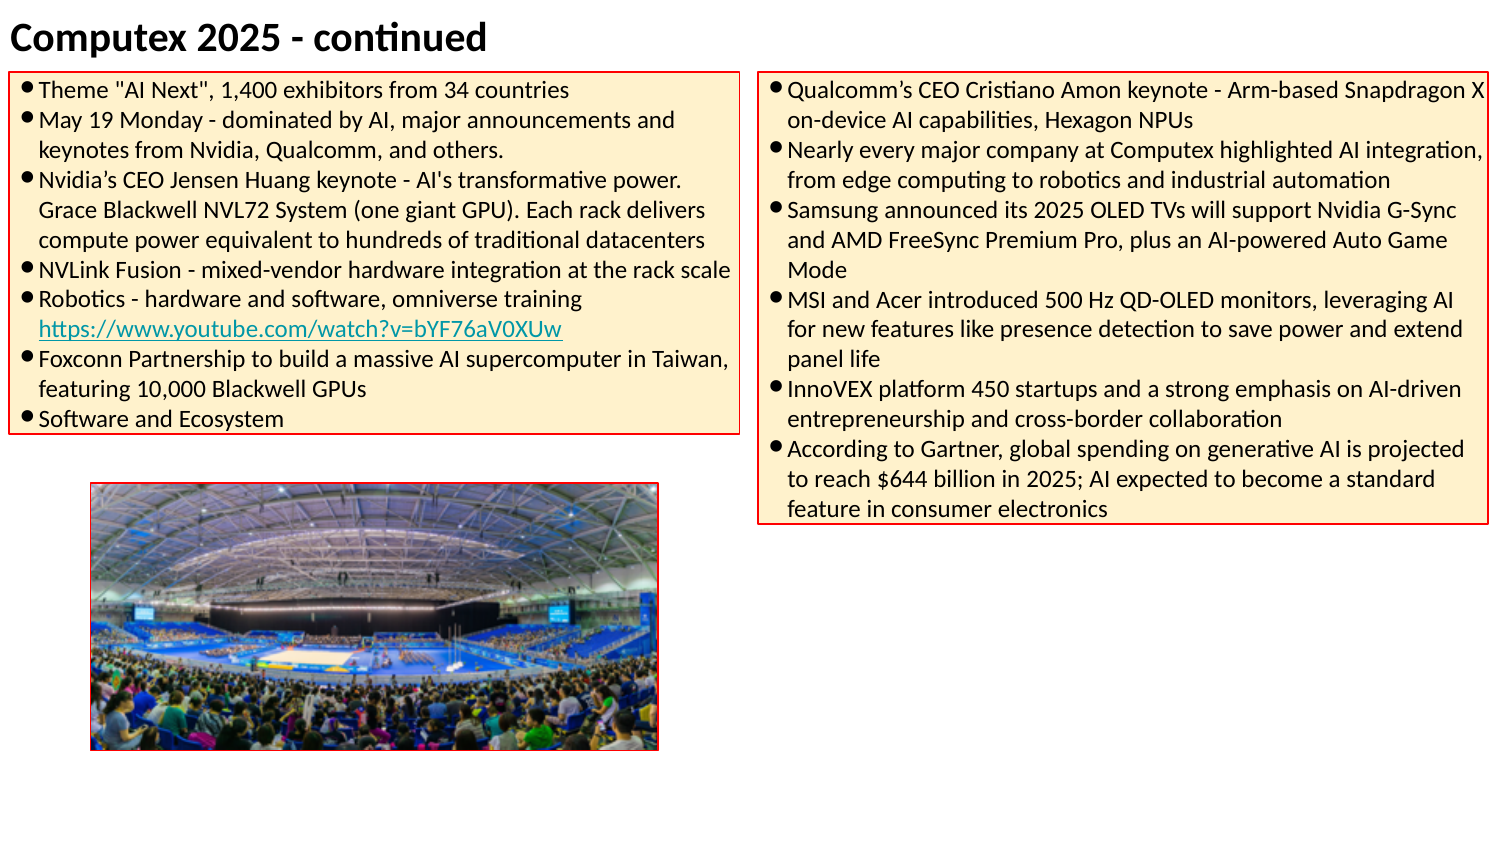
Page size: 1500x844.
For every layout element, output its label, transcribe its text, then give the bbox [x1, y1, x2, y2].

picture [90, 483, 658, 750]
text_box Qualcomm’s CEO Cristiano Amon keynote - Arm-based Snapdragon X on-device AI capabilities, Hexagon NPUs Nearly every major company at Computex highlighted AI integration, from edge computing to robotics and industrial automation Samsung announced its 2025 OLED TVs will support Nvidia G-Sync and AMD FreeSync Premium Pro, plus an AI-powered Auto Game Mode MSI and Acer introduced 500 Hz QD-OLED monitors, leveraging AI for new features like presence detection to save power and extend panel life InnoVEX platform 450 startups and a strong emphasis on AI-driven entrepreneurship and cross-border collaboration According to Gartner, global spending on generative AI is projected to reach $644 billion in 2025; AI expected to become a standard feature in consumer electronics [757, 71, 1489, 524]
text_box Computex 2025 - continued [8, 8, 642, 62]
text_box Theme "AI Next", 1,400 exhibitors from 34 countries May 19 Monday - dominated by AI, major announcements and keynotes from Nvidia, Qualcomm, and others. Nvidia’s CEO Jensen Huang keynote - AI's transformative power. Grace Blackwell NVL72 System (one giant GPU). Each rack delivers compute power equivalent to hundreds of traditional datacenters NVLink Fusion - mixed-vendor hardware integration at the rack scale Robotics - hardware and software, omniverse training https://www.youtube.com/watch?v=bYF76aV0XUw Foxconn Partnership to build a massive AI supercomputer in Taiwan, featuring 10,000 Blackwell GPUs Software and Ecosystem [8, 71, 740, 435]
